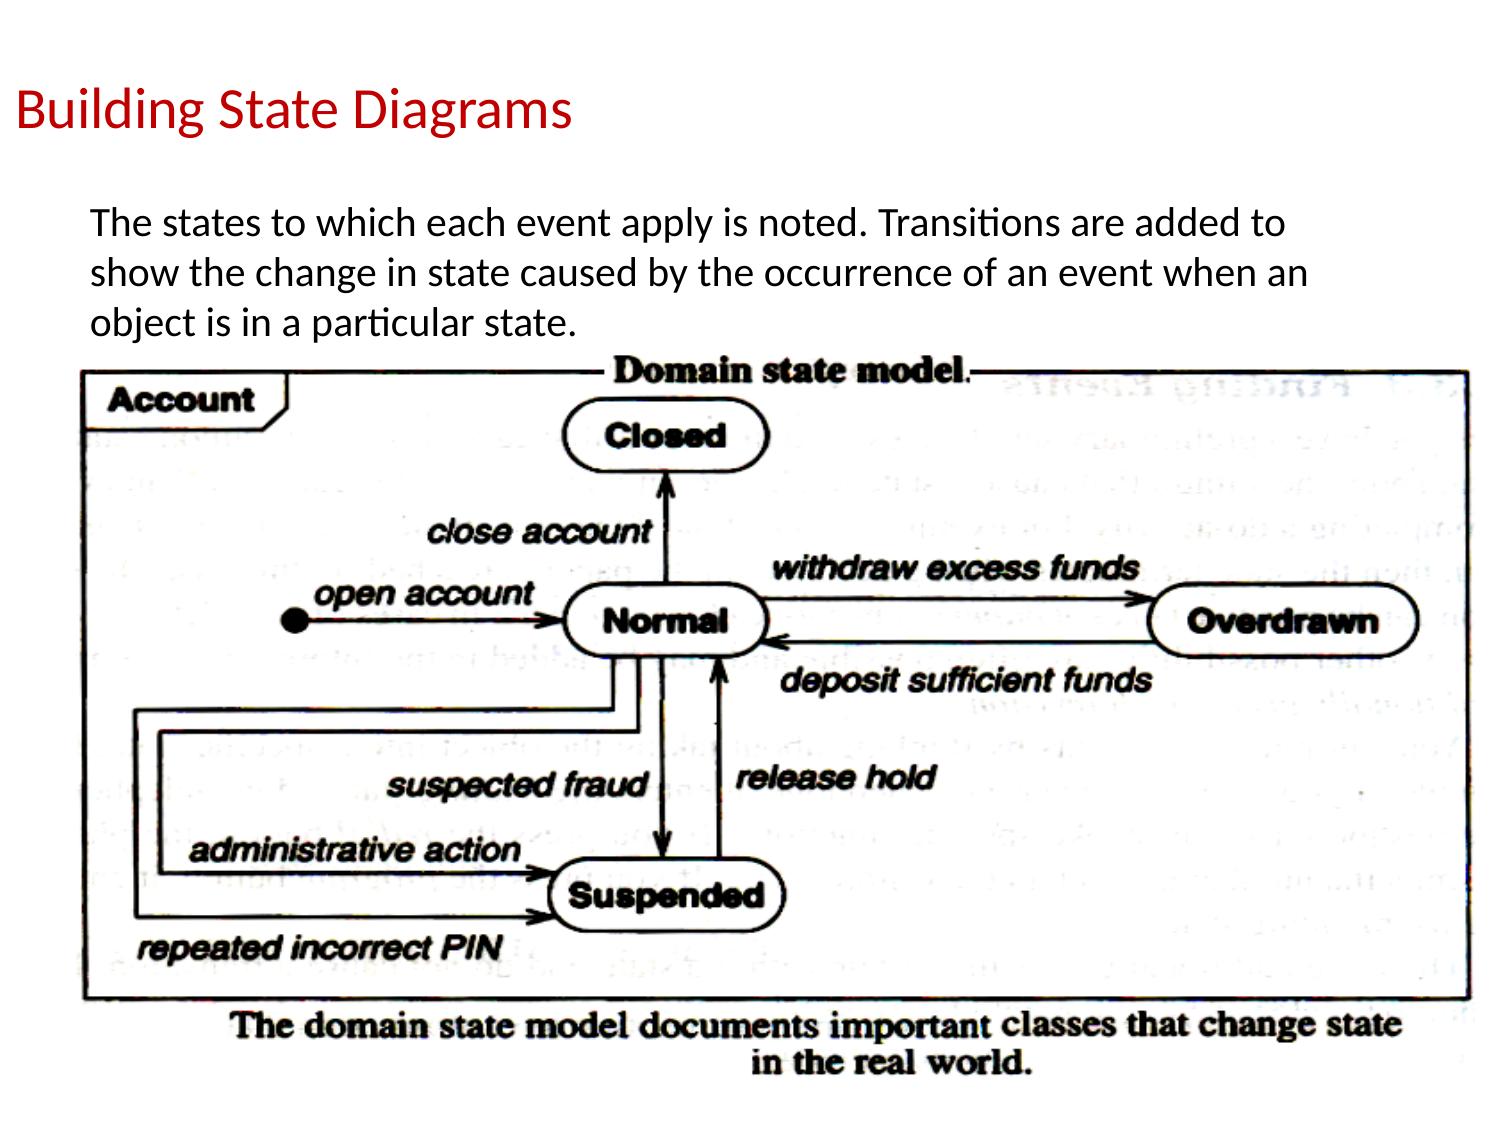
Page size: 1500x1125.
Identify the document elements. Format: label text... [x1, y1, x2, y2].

text_box The states to which each event apply is noted. Transitions are added to show the change in state caused by the occurrence of an event when an object is in a particular state. [75, 187, 1388, 352]
text_box Building State Diagrams [0, 62, 788, 148]
picture [74, 353, 1476, 1081]
